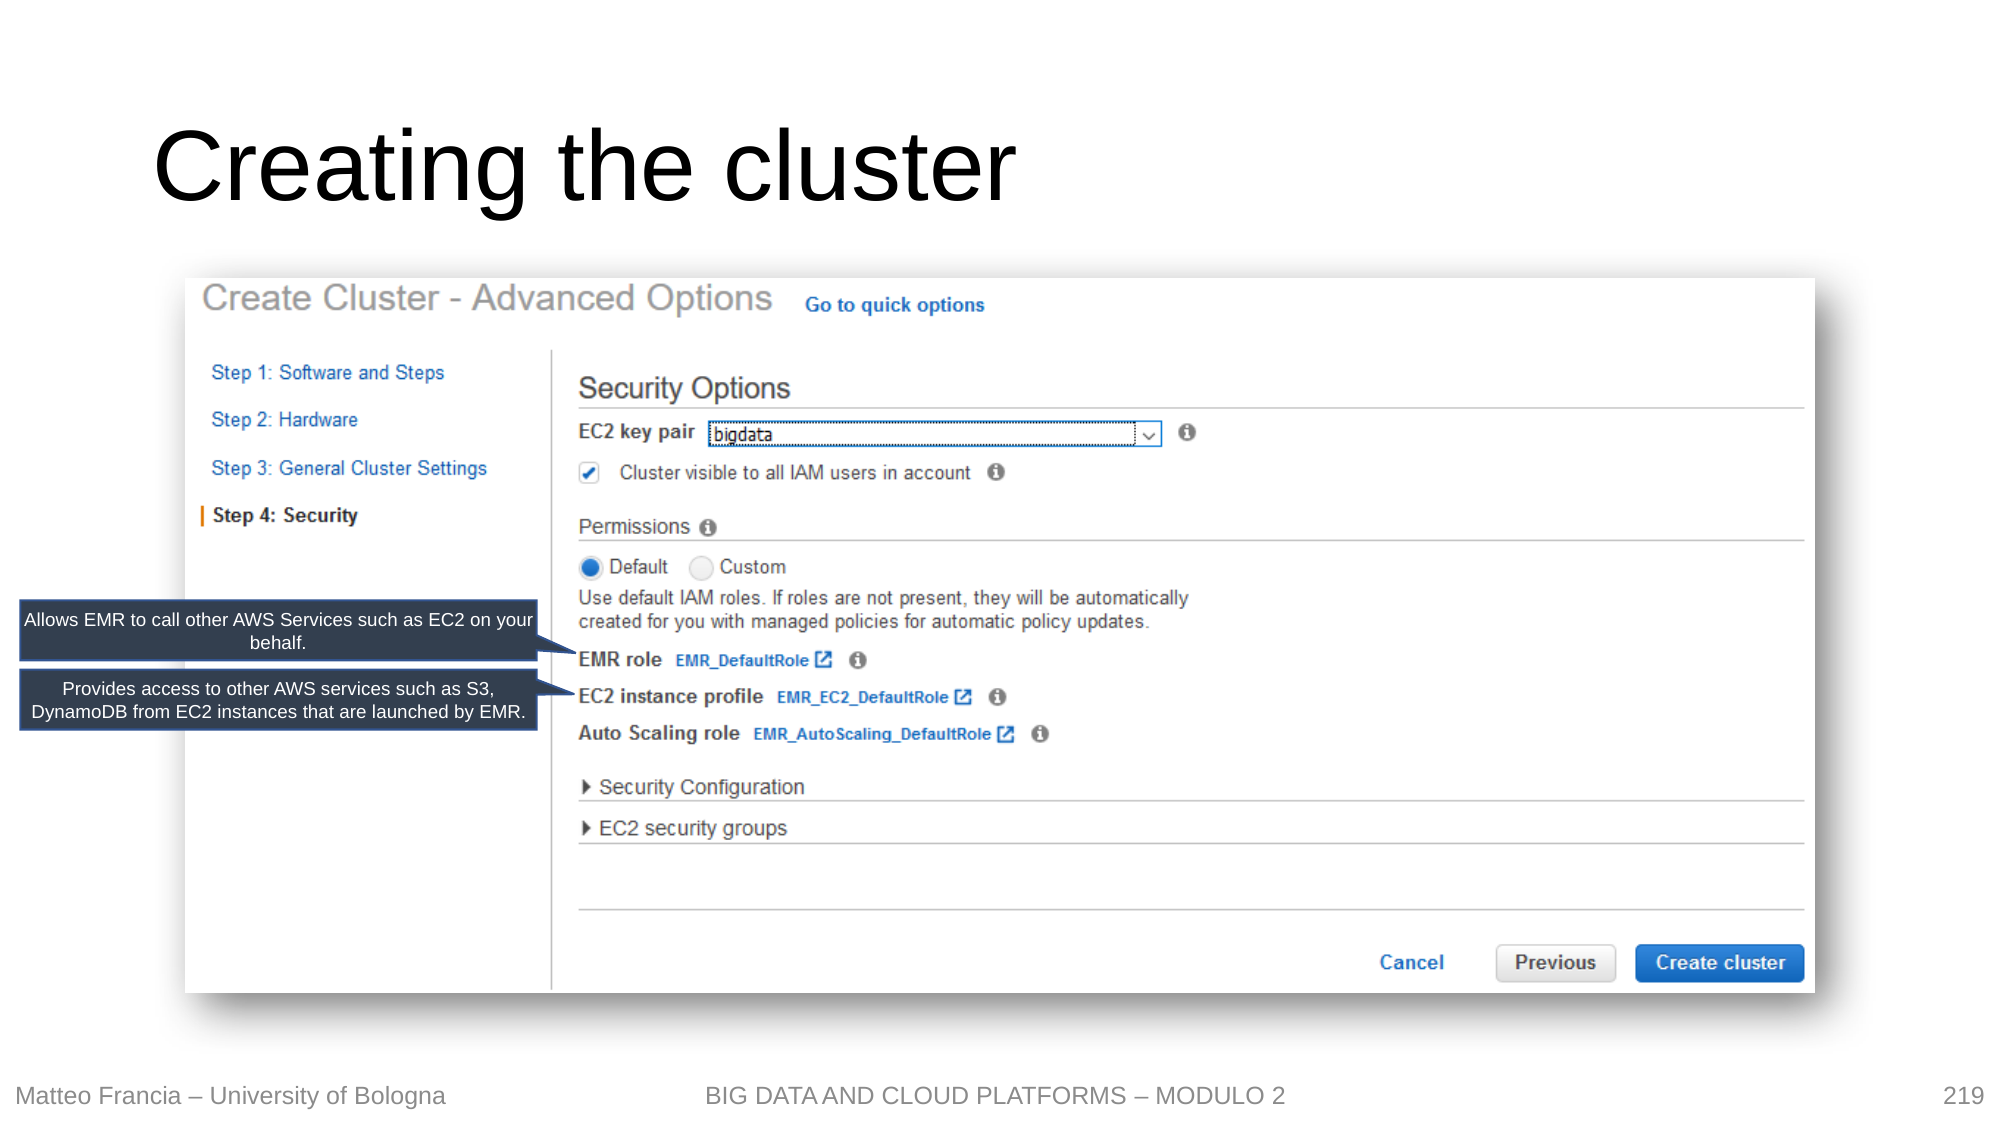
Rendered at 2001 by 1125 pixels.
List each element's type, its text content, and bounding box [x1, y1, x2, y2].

title Creating the cluster [137, 59, 1863, 278]
slide_number 219 [1550, 1065, 2000, 1125]
text_box Provides access to other AWS services such as S3, DynamoDB from EC2 instances that are launched by EMR. [19, 668, 185, 731]
footer Matteo Francia – University of Bologna [0, 1065, 466, 1125]
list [185, 278, 1815, 993]
text_box Allows EMR to call other AWS Services such as EC2 on your behalf. [19, 599, 185, 662]
